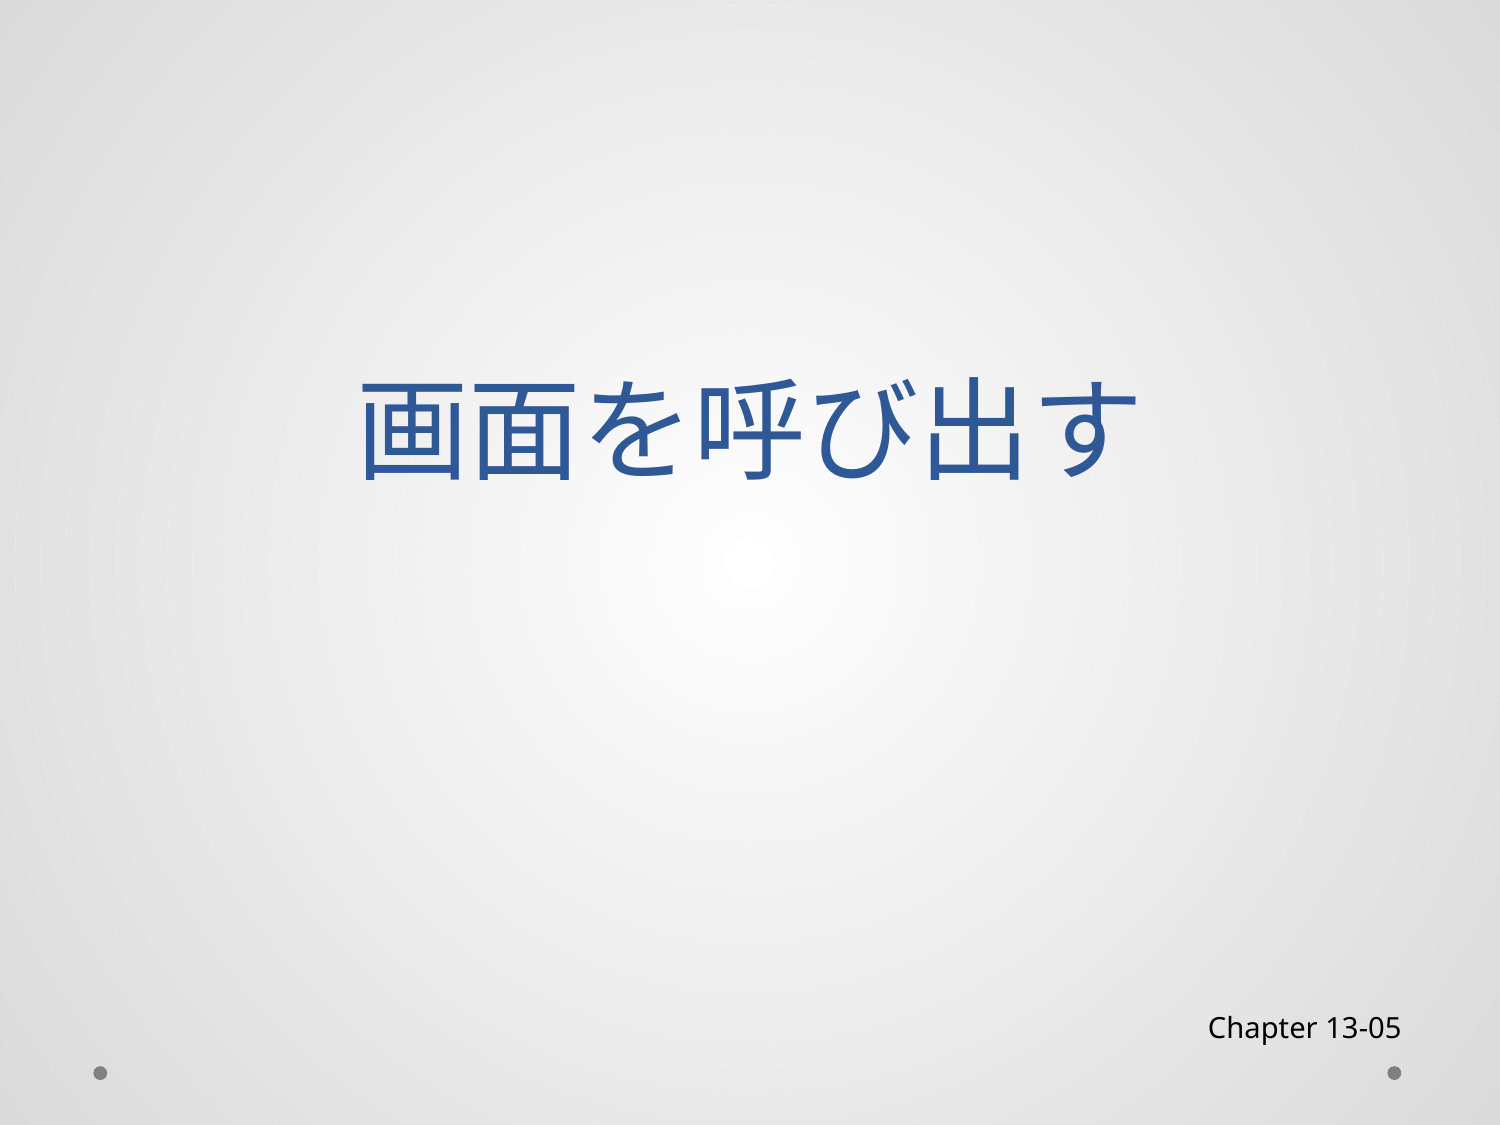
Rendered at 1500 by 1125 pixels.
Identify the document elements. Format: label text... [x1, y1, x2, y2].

text_box Chapter 13-05 [1193, 1002, 1417, 1052]
title 画面を呼び出す [75, 302, 1425, 565]
